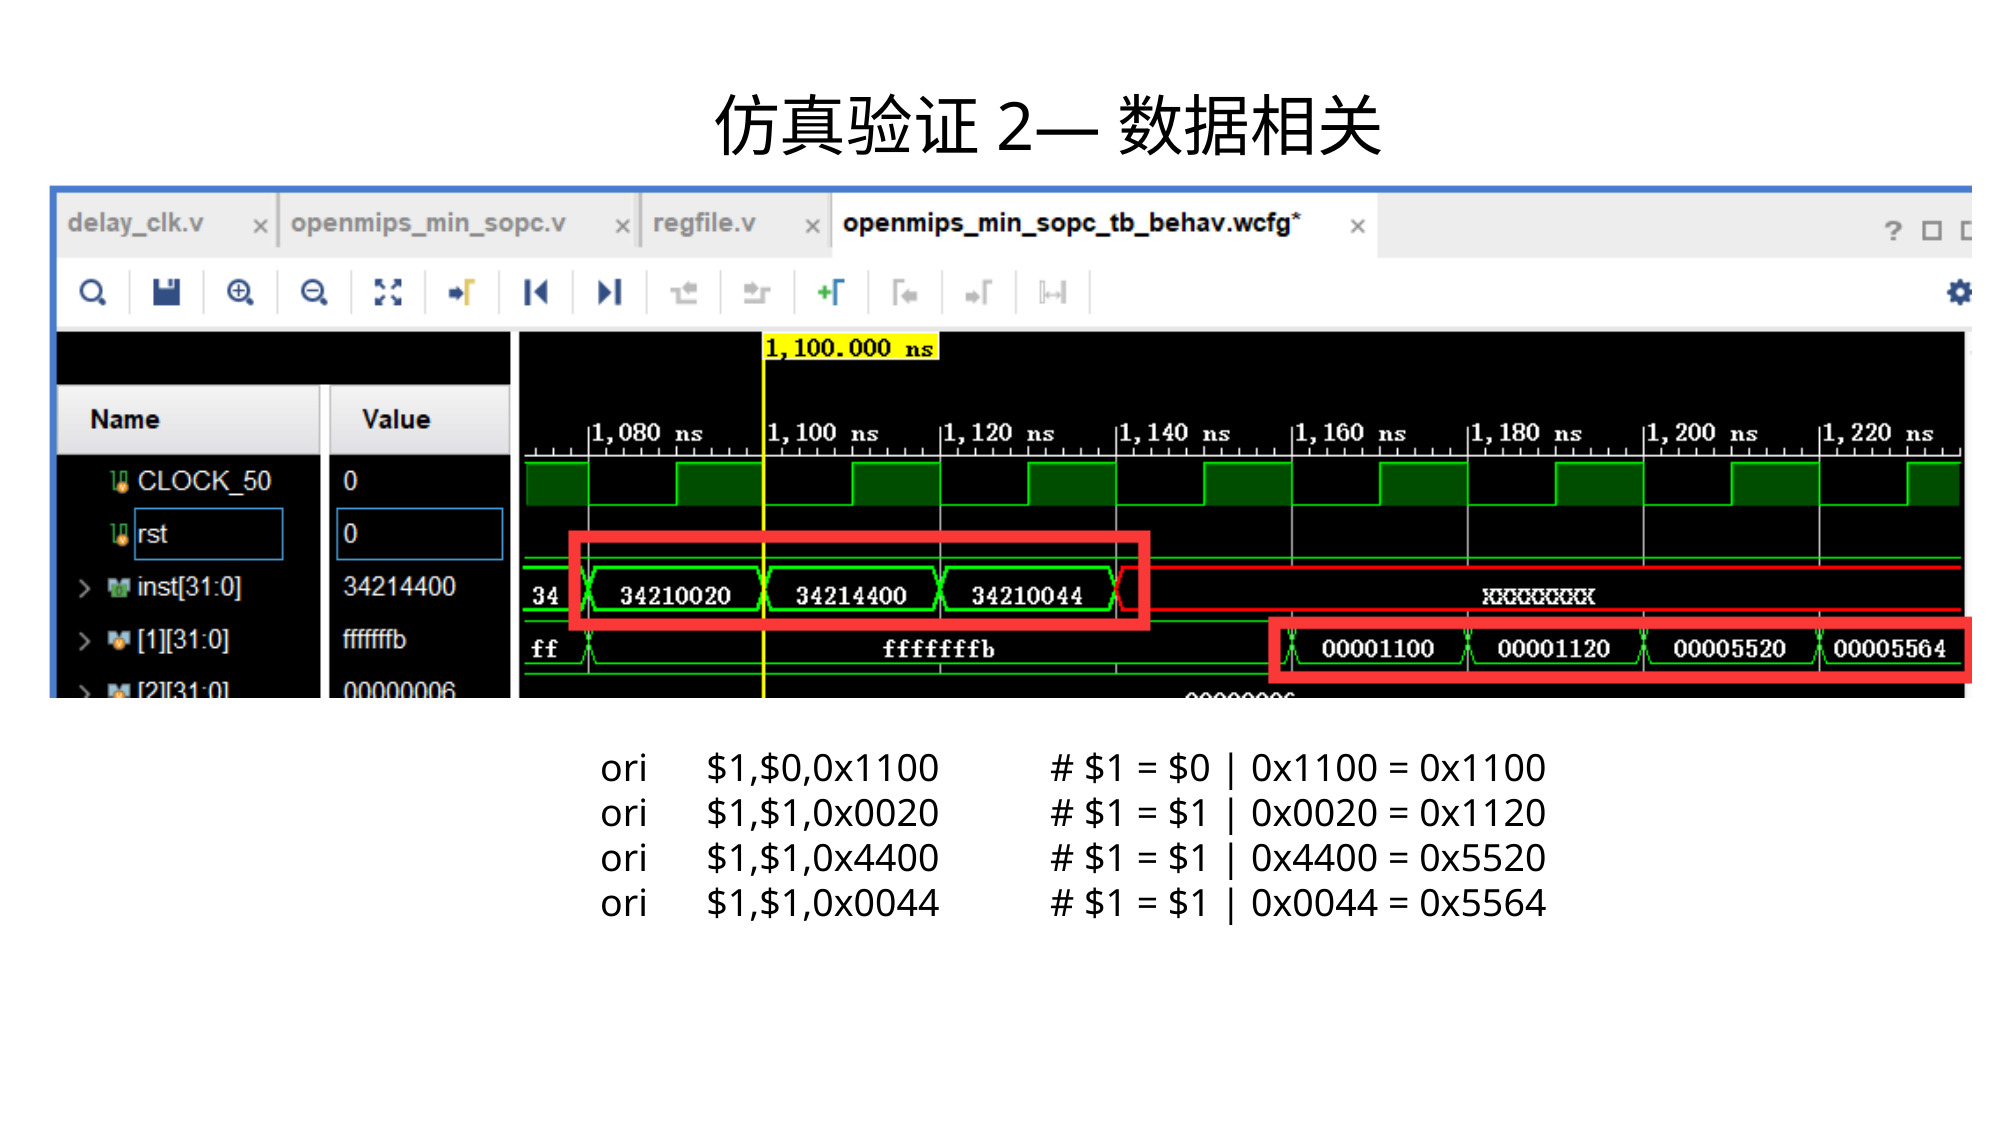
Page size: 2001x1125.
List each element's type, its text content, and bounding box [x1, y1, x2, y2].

text_box ori $1,$0,0x1100 # $1 = $0 | 0x1100 = 0x1100 ori $1,$1,0x0020 # $1 = $1 | 0x0020 = 0x1120 ori $1,$1,0x4400 # $1 = $1 | 0x4400 = 0x5520 ori $1,$1,0x0044 # $1 = $1 | 0x0044 = 0x5564 [585, 736, 1586, 932]
picture [36, 172, 1972, 698]
text_box 仿真验证2—数据相关 [698, 76, 1504, 171]
